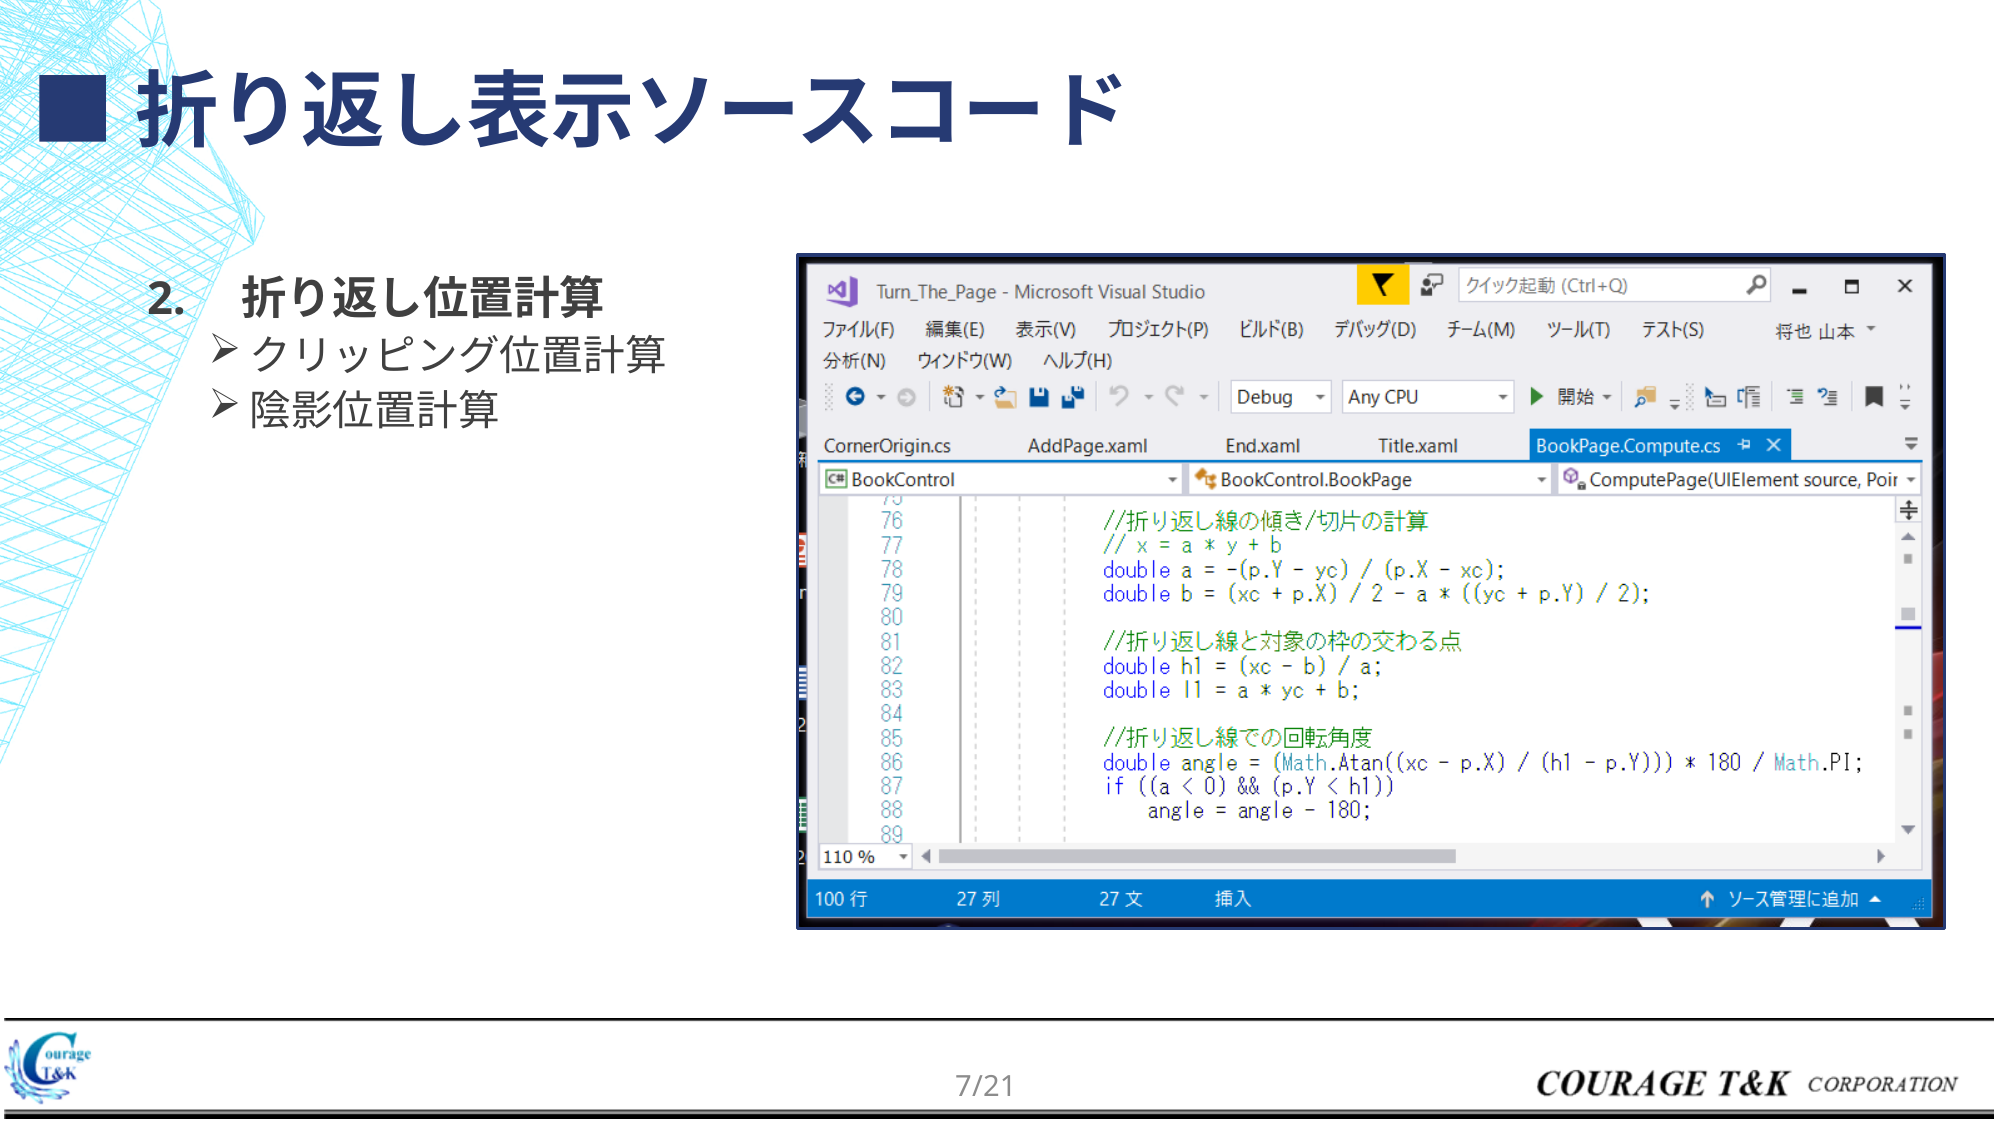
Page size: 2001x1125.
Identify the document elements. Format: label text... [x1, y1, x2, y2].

list 2. 折り返し位置計算 クリッピング位置計算 陰影位置計算 [132, 256, 684, 459]
picture [0, 0, 2001, 1125]
slide_number 6/21 [940, 1070, 1059, 1104]
title ■折り返し表示ソースコード [763, 41, 1336, 165]
text_box [16, 41, 763, 165]
